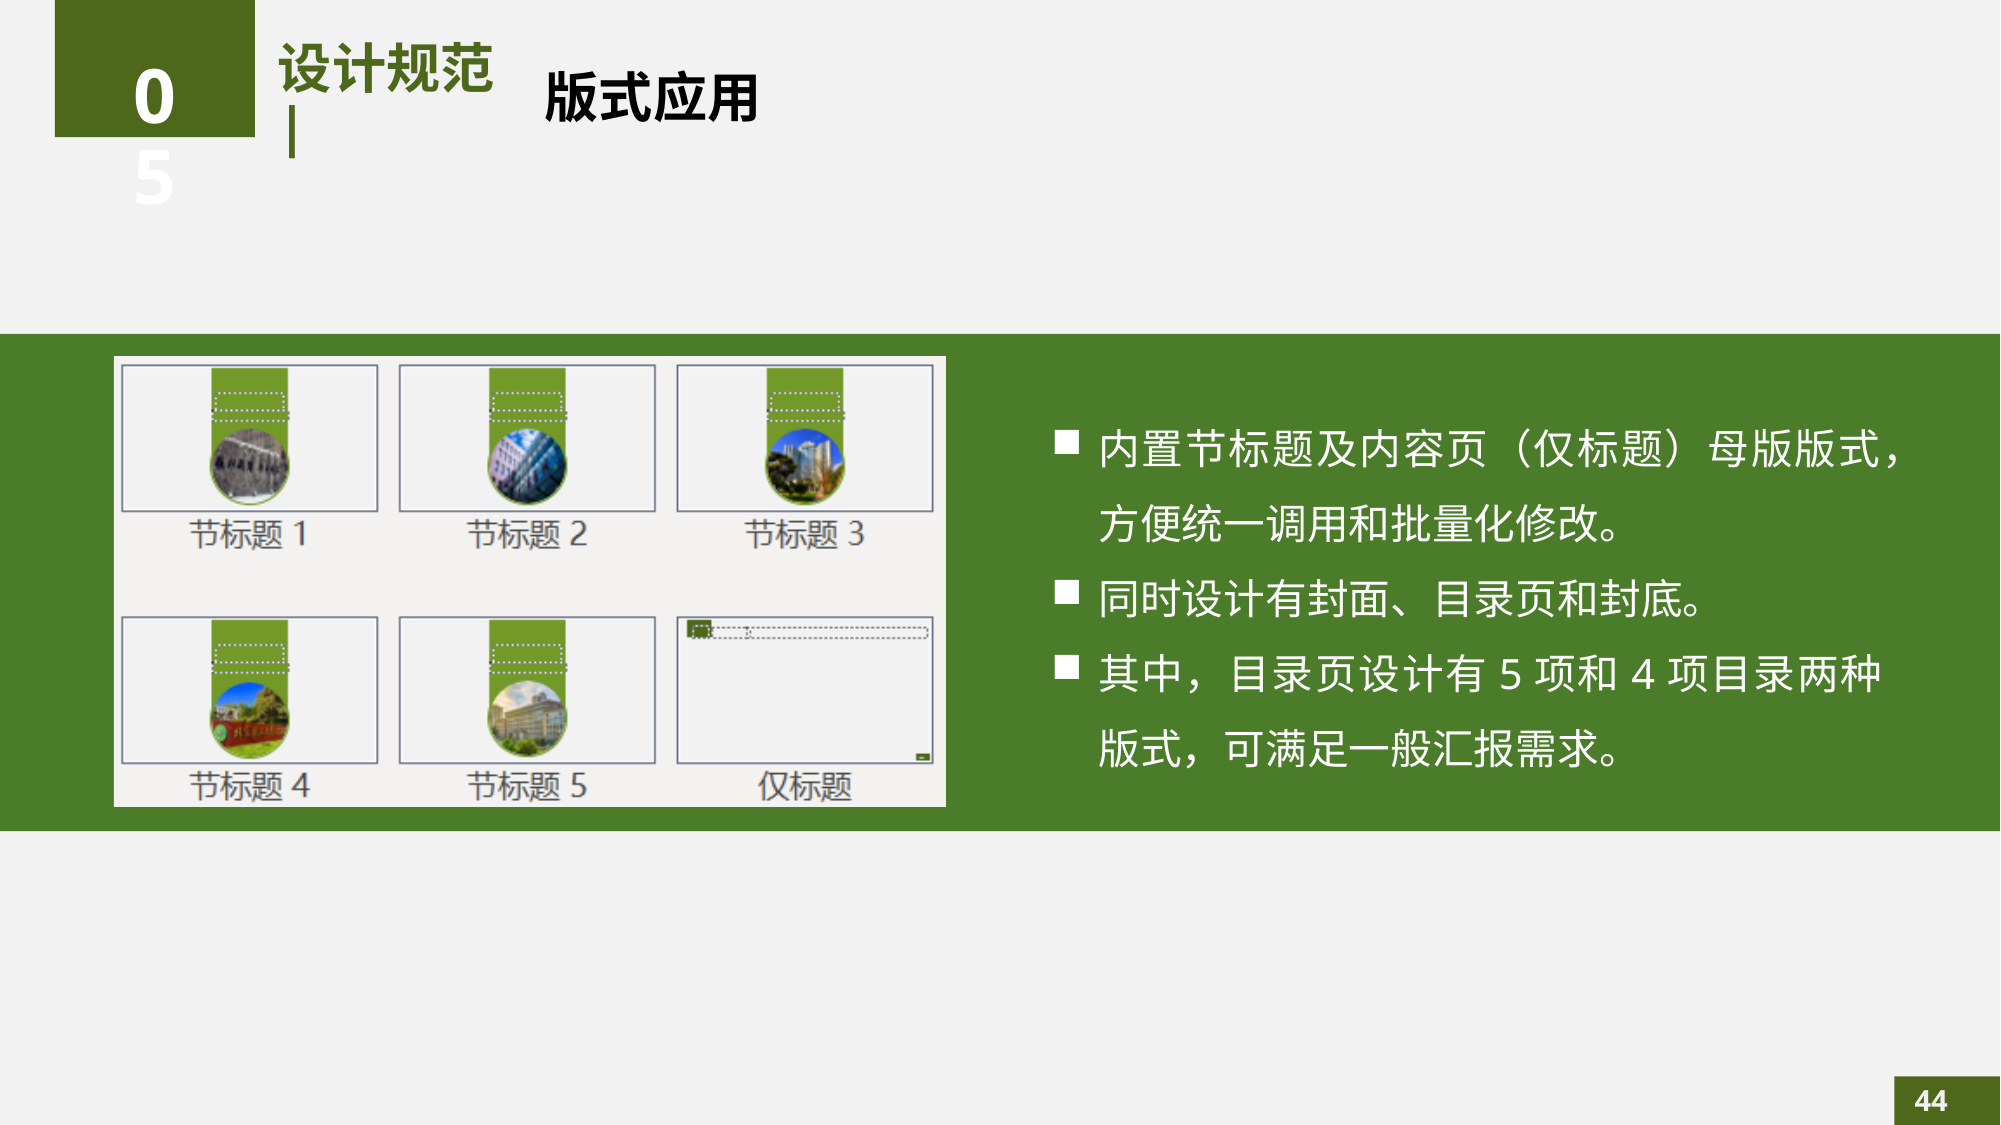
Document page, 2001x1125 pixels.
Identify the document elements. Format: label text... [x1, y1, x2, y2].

list 05 [97, 51, 213, 149]
list 版式应用 [529, 62, 1969, 138]
picture [113, 356, 946, 807]
text_box 内置节标题及内容页（仅标题）母版版式，方便统一调用和批量化修改。 同时设计有封面、目录页和封底。 其中，目录页设计有5项和4项目录两种版式，可满足一般汇报需求。 [1036, 390, 1897, 780]
title 设计规范 | [262, 62, 529, 138]
text_box [0, 333, 2000, 832]
